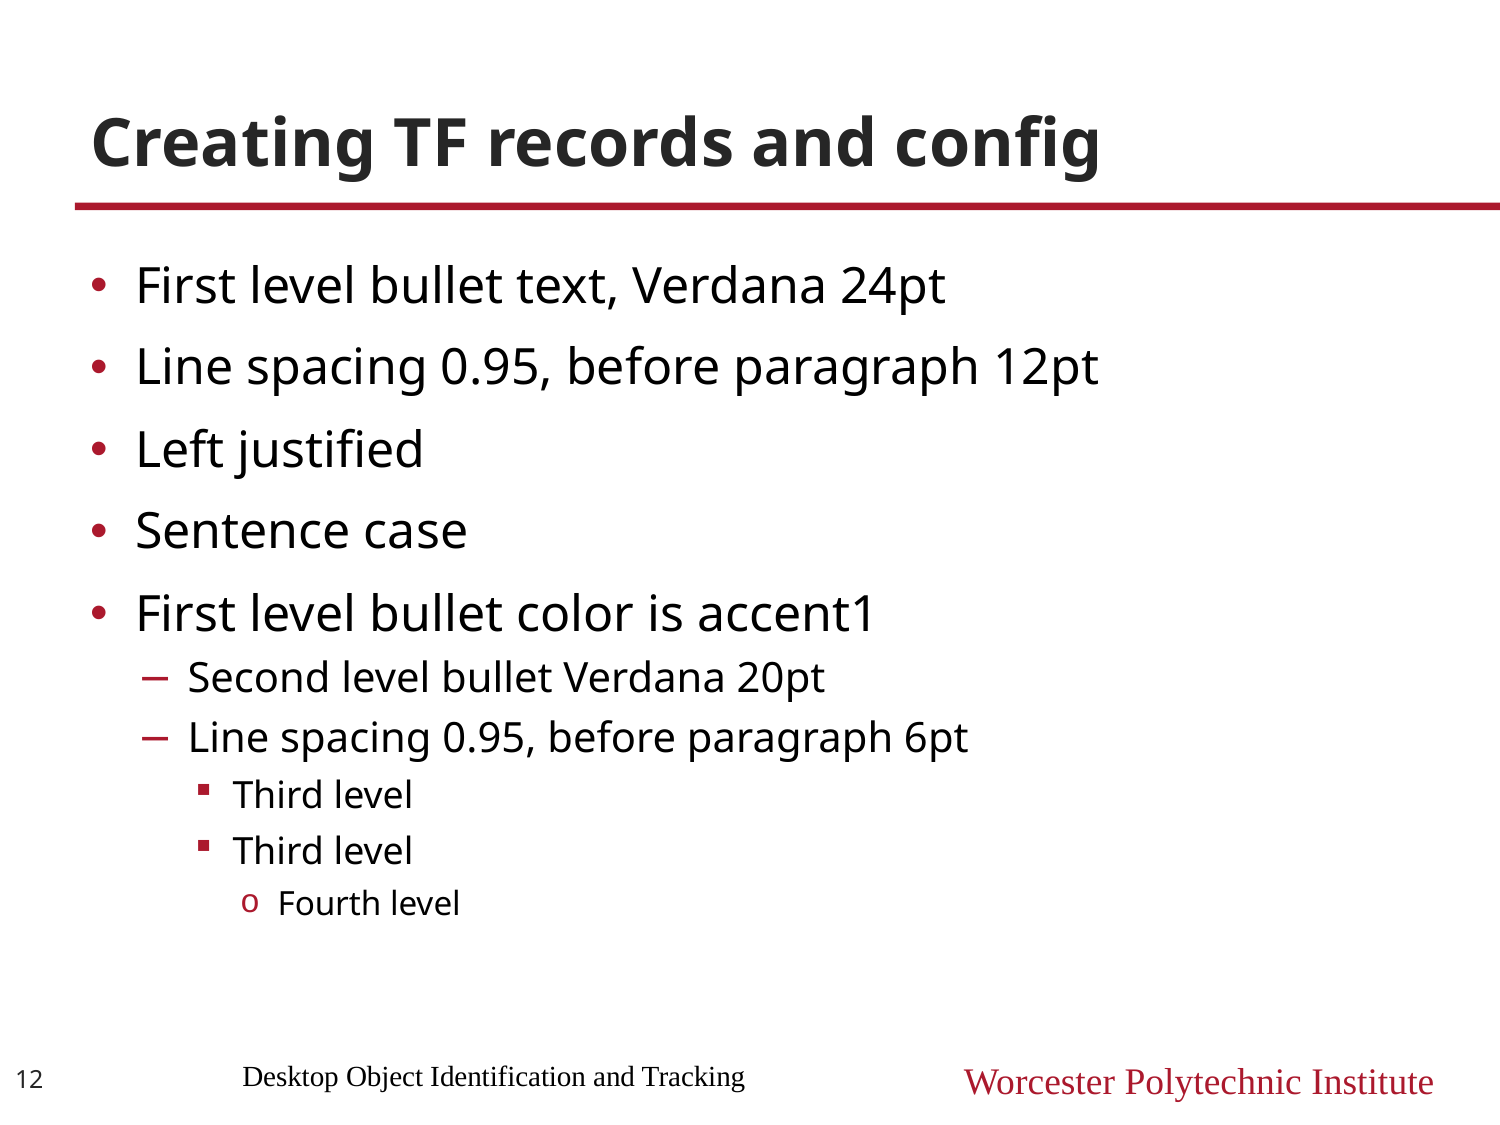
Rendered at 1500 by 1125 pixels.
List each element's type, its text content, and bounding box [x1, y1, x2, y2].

slide_number 12 [0, 1047, 75, 1113]
list First level bullet text, Verdana 24pt Line spacing 0.95, before paragraph 12pt Left justified Sentence case First level bullet color is accent1 Second level bullet Verdana 20pt Line spacing 0.95, before paragraph 6pt Third level Third level Fourth level [75, 249, 1425, 1013]
footer Desktop Object Identification and Tracking [75, 1050, 913, 1100]
title Creating TF records and config [75, 56, 1425, 188]
